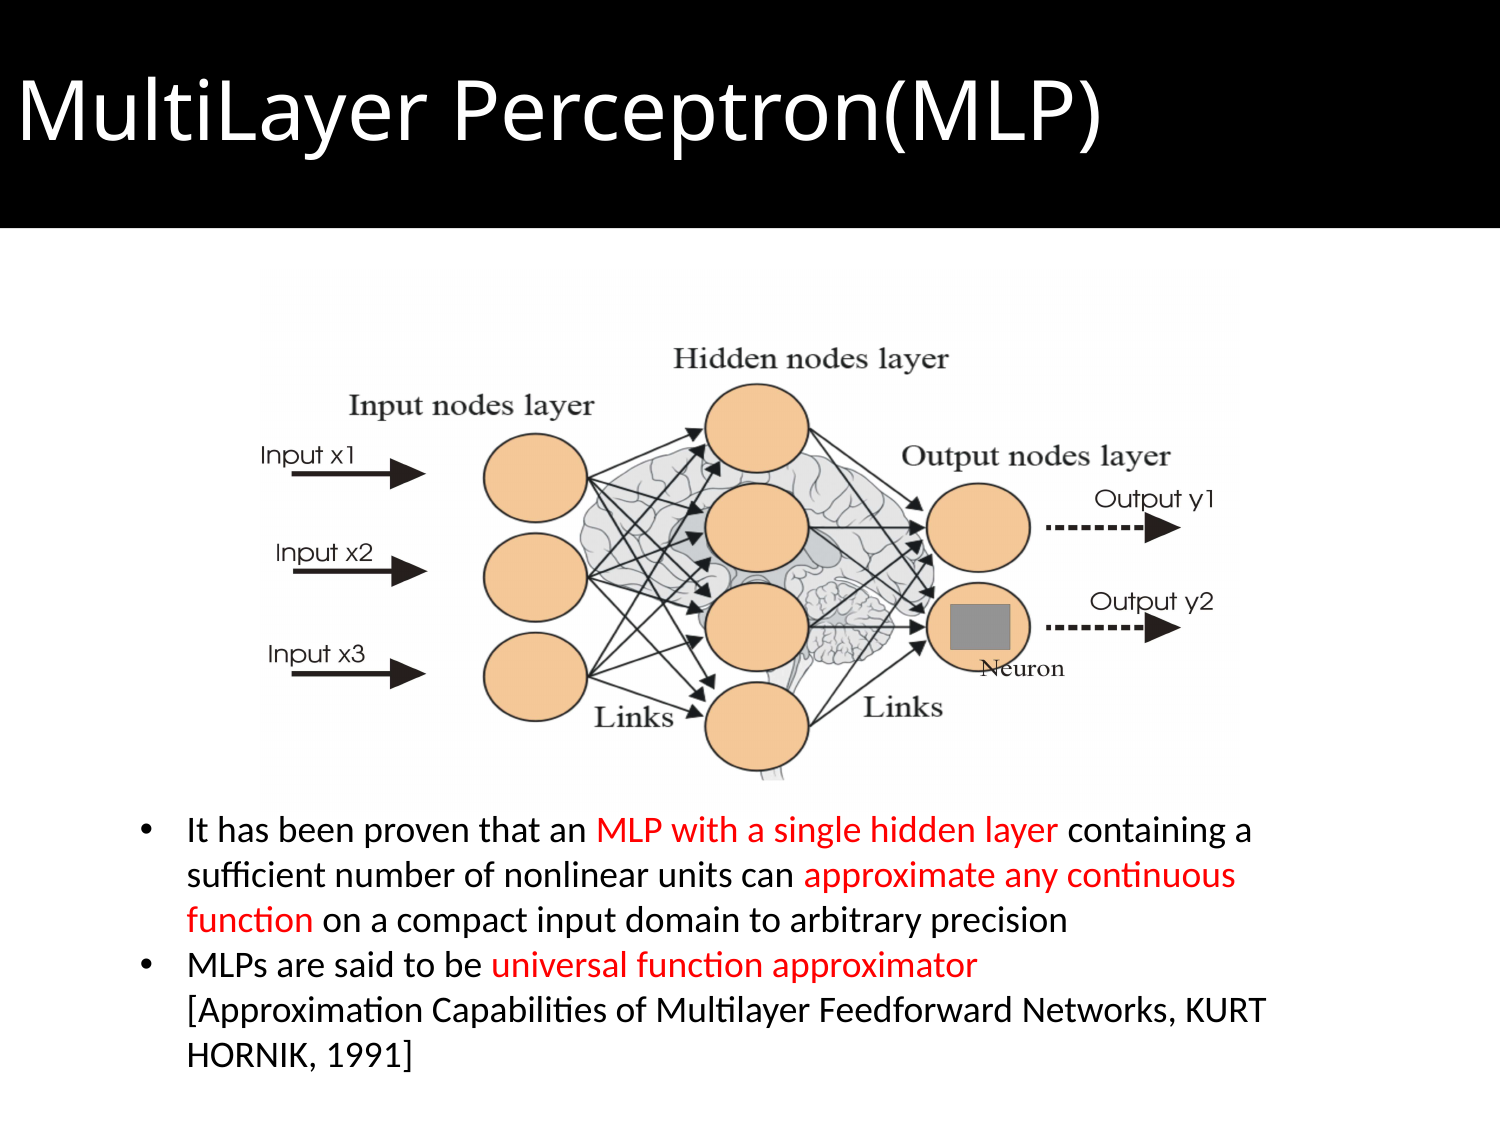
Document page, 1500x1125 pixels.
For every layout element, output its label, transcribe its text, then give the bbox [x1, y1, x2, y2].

title MultiLayer Perceptron(MLP) [0, 0, 1500, 229]
picture [259, 269, 1240, 819]
text_box It has been proven that an MLP with a single hidden layer containing a sufficient number of nonlinear units can approximate any continuous function on a compact input domain to arbitrary precision MLPs are said to be universal function approximator [Approximation Capabilities of Multilayer Feedforward Networks, KURT HORNIK, 1991] [125, 798, 1375, 1083]
